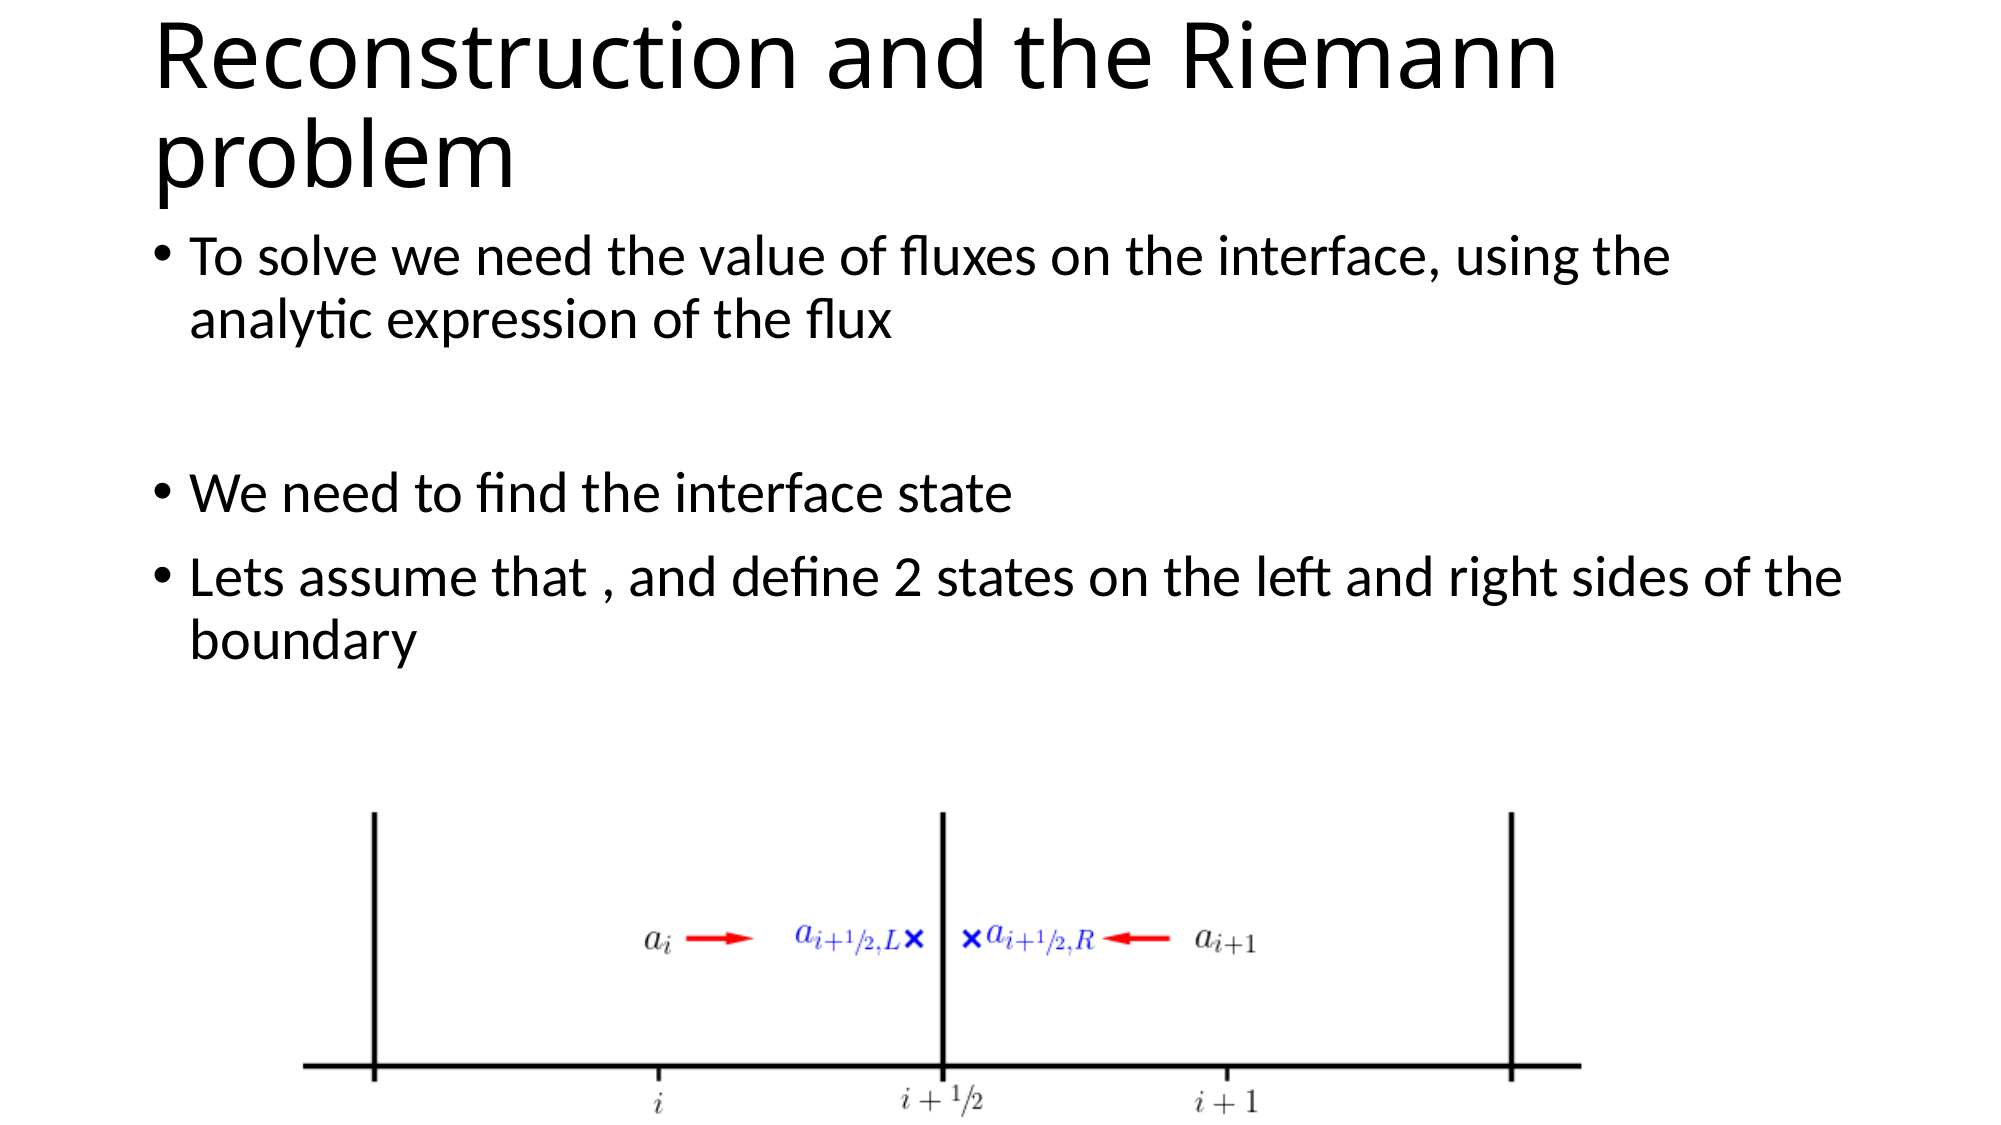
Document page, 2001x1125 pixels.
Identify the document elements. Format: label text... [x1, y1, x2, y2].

title Reconstruction and the Riemann problem [137, 0, 1863, 218]
picture [268, 807, 1617, 1125]
